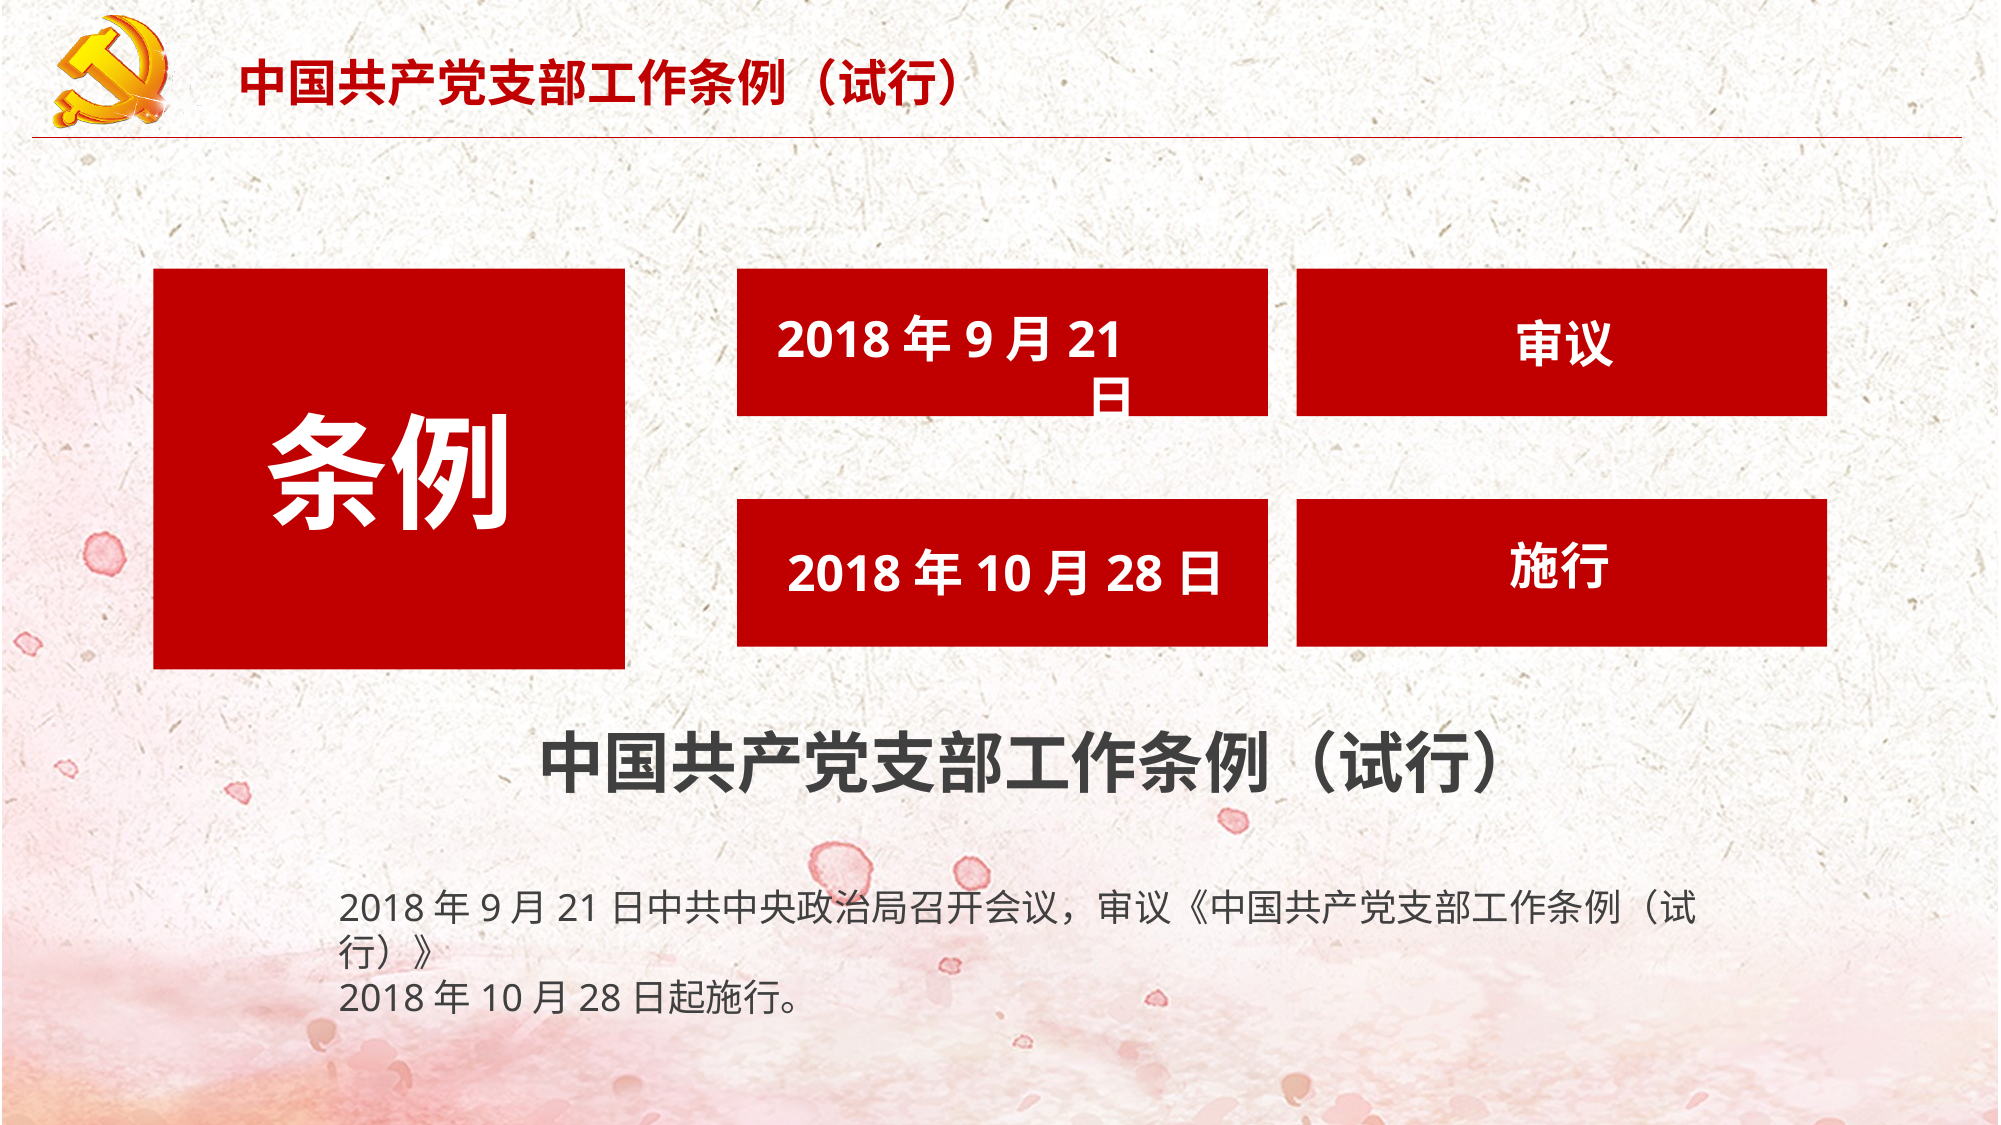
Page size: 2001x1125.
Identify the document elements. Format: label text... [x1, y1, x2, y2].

text_box 条例 [152, 268, 626, 670]
text_box 中国共产党支部工作条例（试行） [522, 713, 1554, 809]
picture [2, 0, 1998, 1125]
text_box 中国共产党支部工作条例（试行） [210, 43, 1003, 119]
text_box [736, 498, 1269, 648]
text_box 2018年9月21日 [737, 300, 1151, 436]
text_box 施行 [1362, 527, 1757, 602]
text_box 2018年10月28日 [772, 534, 1303, 610]
text_box 2018年9月21日中共中央政治局召开会议，审议《中国共产党支部工作条例（试行）》 2018年10月28日起施行。 [324, 876, 1752, 1027]
text_box [1296, 268, 1828, 417]
text_box [1296, 498, 1828, 648]
text_box 审议 [1444, 304, 1630, 380]
text_box [736, 268, 1269, 417]
